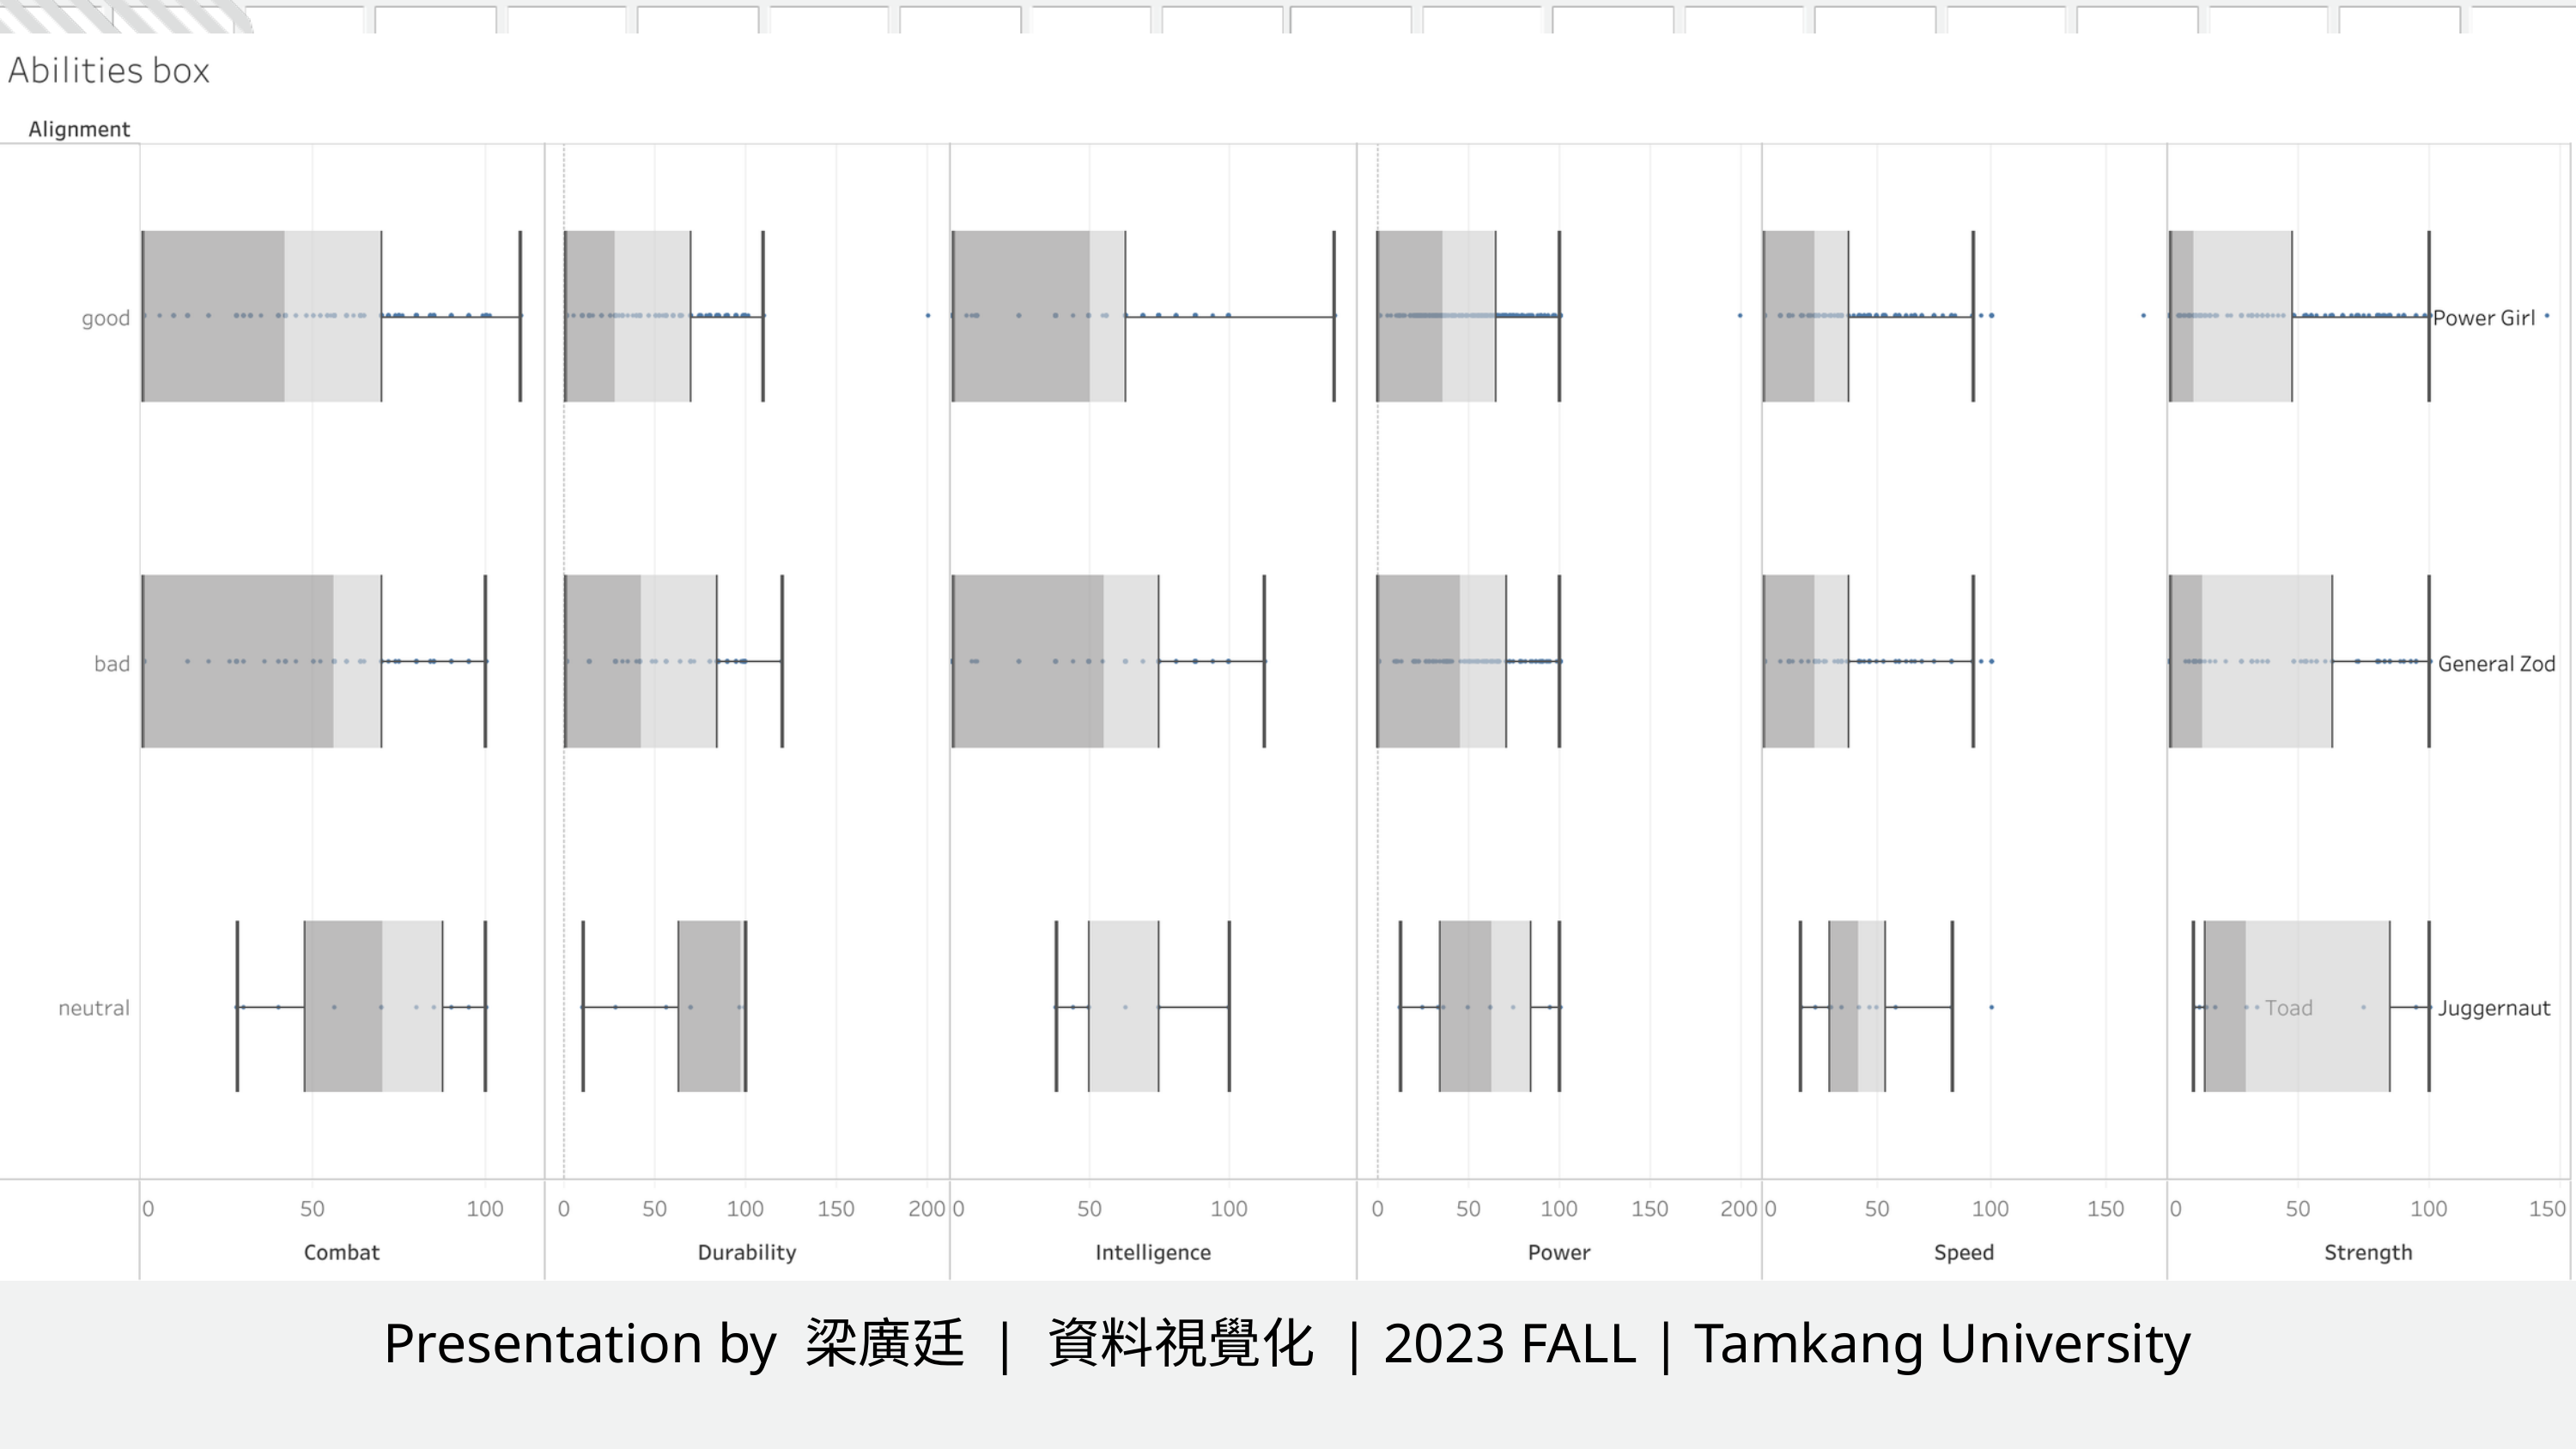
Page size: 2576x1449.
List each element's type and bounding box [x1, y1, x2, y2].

text_box [0, 0, 2576, 1236]
text_box [0, 1239, 2576, 1449]
text_box [806, 96, 1770, 341]
